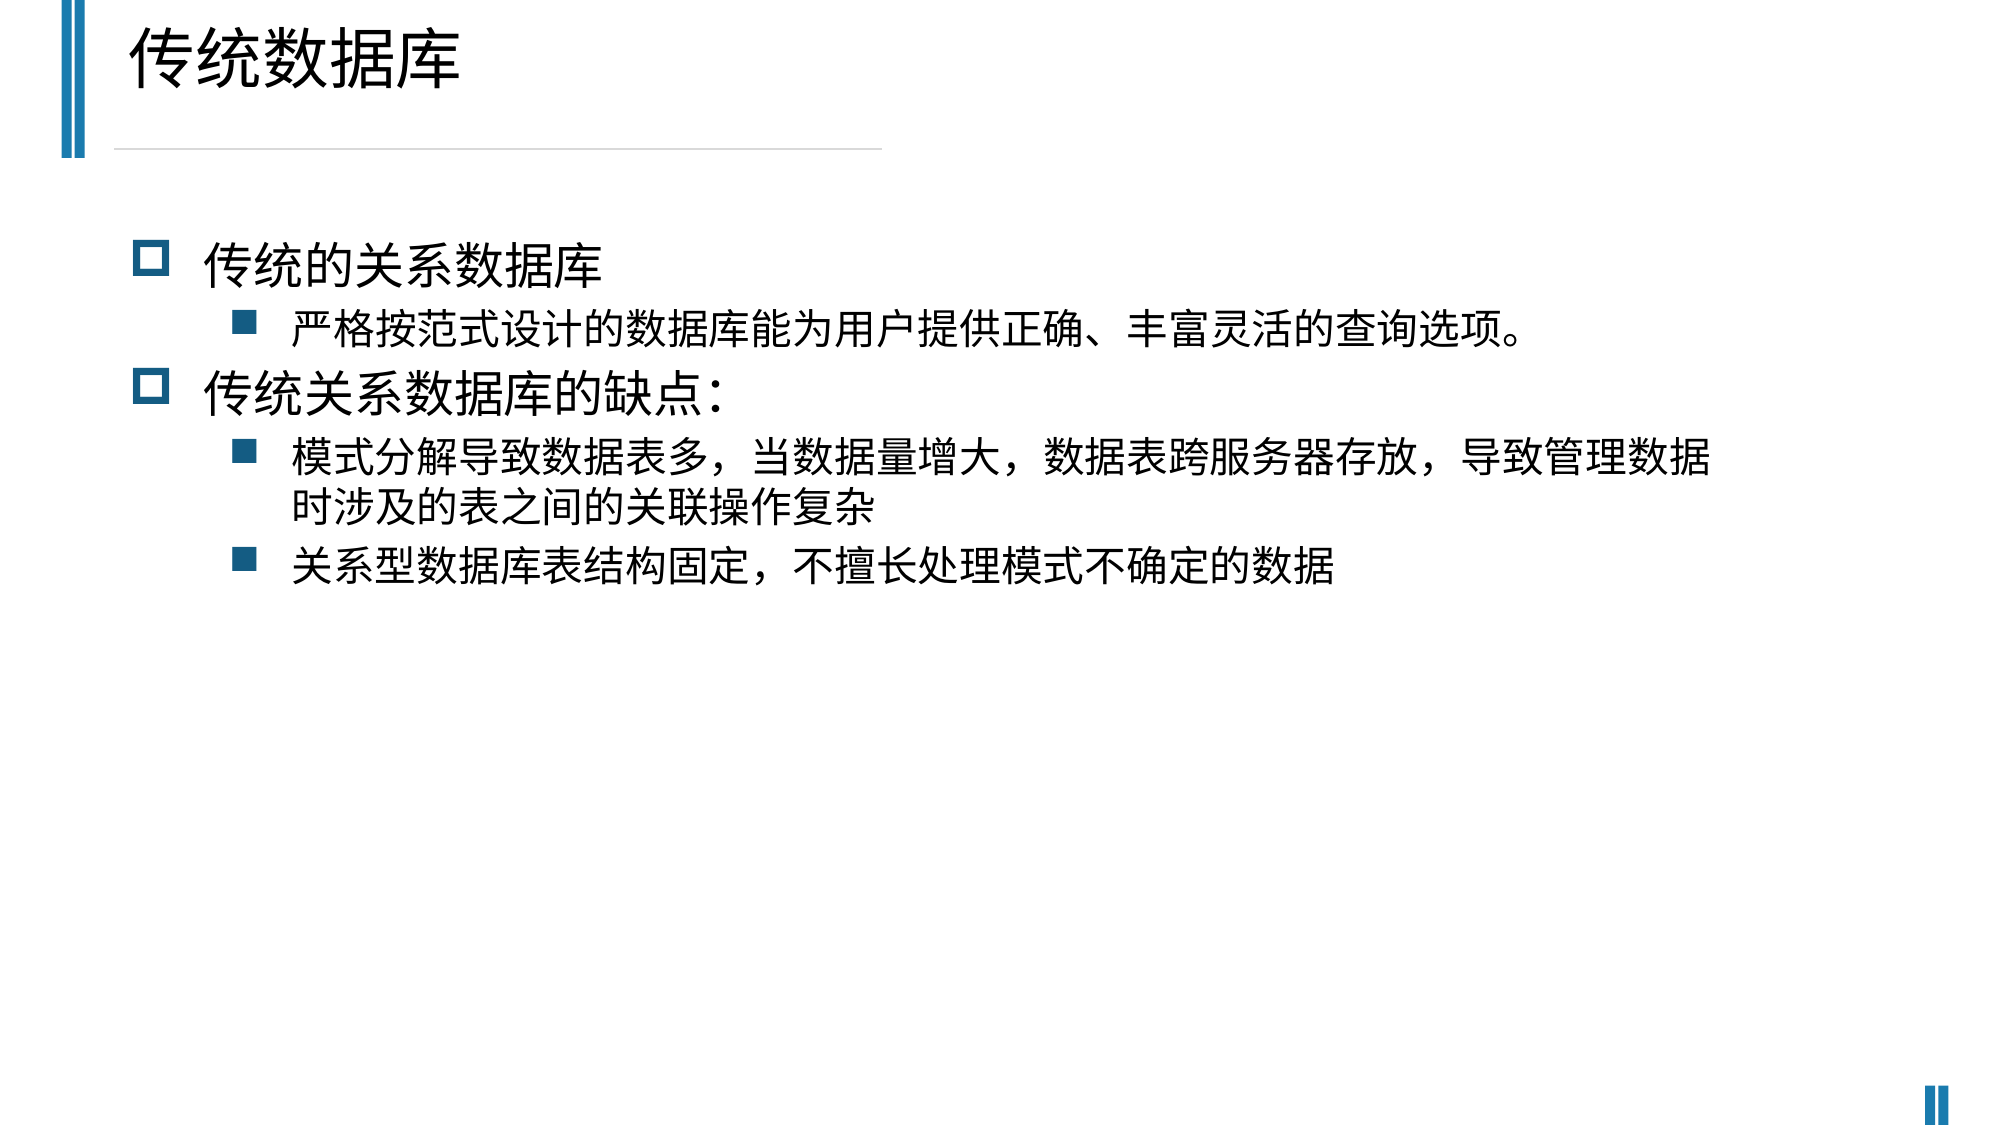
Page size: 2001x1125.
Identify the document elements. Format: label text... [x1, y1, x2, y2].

list 传统的关系数据库 严格按范式设计的数据库能为用户提供正确、丰富灵活的查询选项。 传统关系数据库的缺点： 模式分解导致数据表多，当数据量增大，数据表跨服务器存放，导致管理数据时涉及的表之间的关联操作复杂 关系型数据库表结构固定，不擅长处理模式不确定的数据 [114, 227, 1765, 756]
list 传统数据库 [114, 9, 1415, 106]
